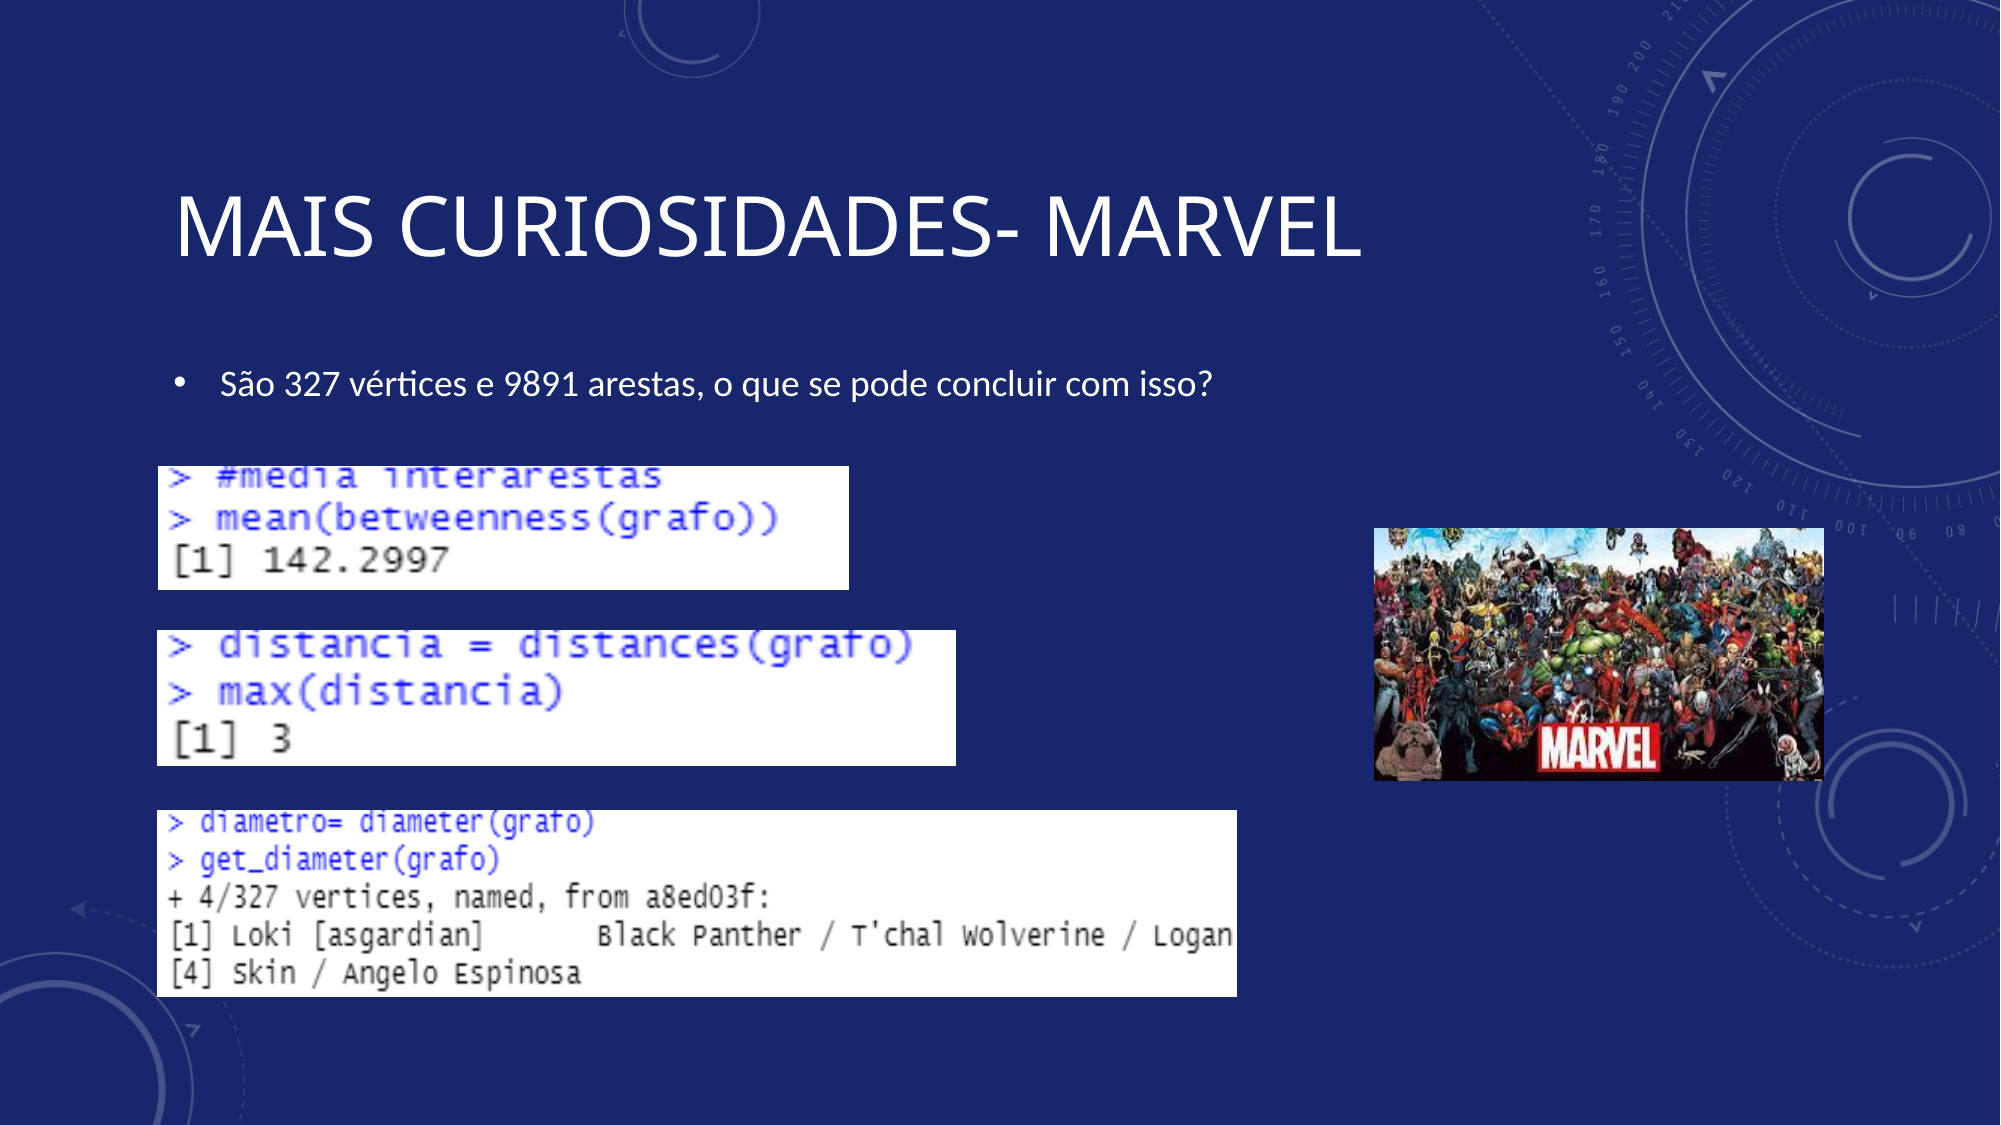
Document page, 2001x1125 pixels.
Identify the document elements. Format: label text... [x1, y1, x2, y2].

list São 327 vértices e 9891 arestas, o que se pode concluir com isso? [158, 351, 1440, 950]
picture [0, 0, 2000, 1125]
title Mais curiosidades- marvel [158, 99, 1440, 281]
